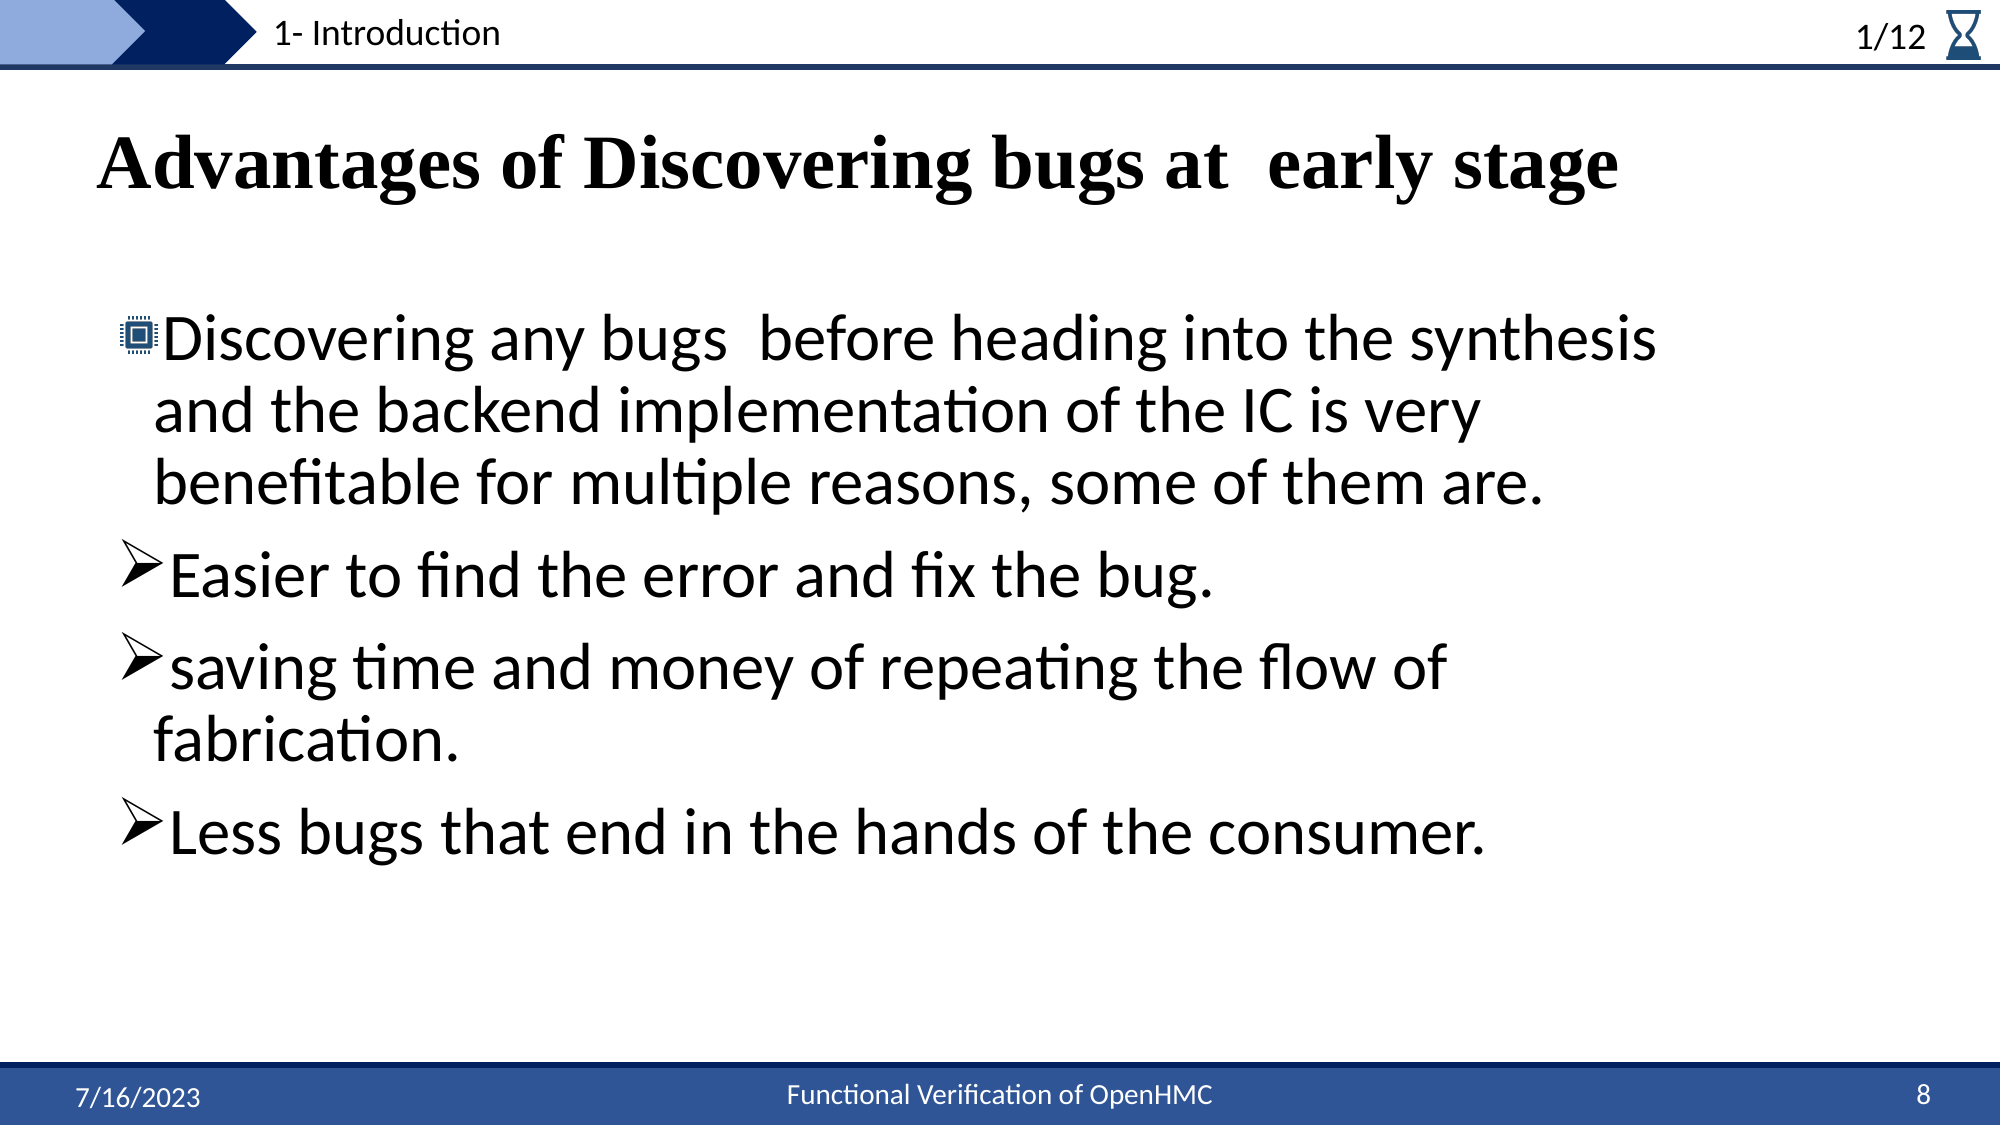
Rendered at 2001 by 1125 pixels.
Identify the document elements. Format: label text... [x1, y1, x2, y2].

list Discovering any bugs before heading into the synthesis and the backend implementation of the IC is very benefitable for multiple reasons, some of them are. Easier to find the error and fix the bug. saving time and money of repeating the flow of fabrication. Less bugs that end in the hands of the consumer. [100, 295, 1764, 1029]
list 1- Introduction [258, 5, 734, 61]
list 1/12 [1791, 9, 1942, 61]
footer Functional Verification of OpenHMC [662, 1063, 1338, 1124]
title Advantages of Discovering bugs at early stage [81, 85, 1807, 243]
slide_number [60, 1065, 510, 1125]
slide_number 8 [1496, 1063, 1947, 1124]
picture [115, 311, 163, 359]
picture [1934, 5, 1993, 65]
